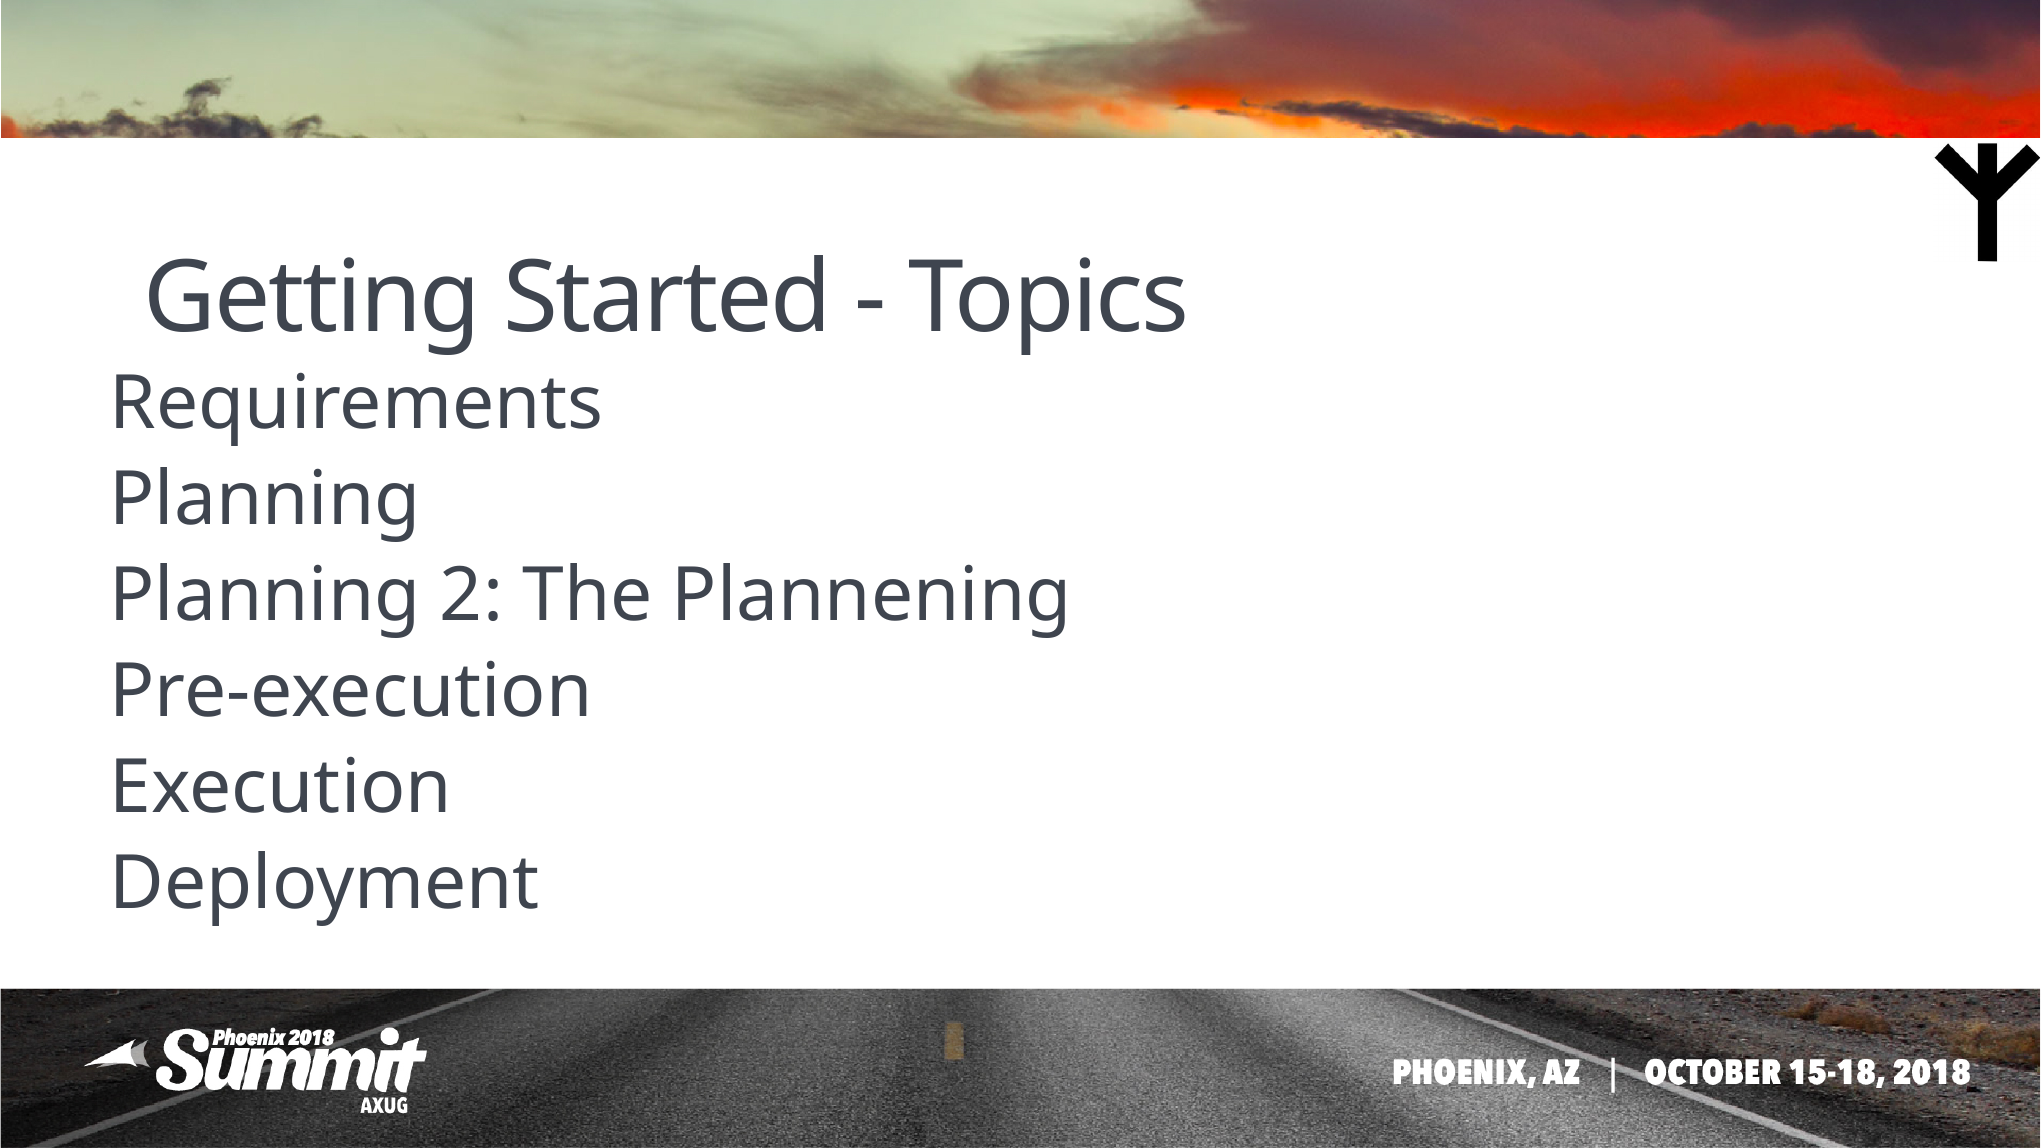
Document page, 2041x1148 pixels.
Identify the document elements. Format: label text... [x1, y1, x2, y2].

title Getting Started - Topics [120, 229, 1990, 381]
list Requirements Planning Planning 2: The Plannening Pre-execution Execution Deployment [85, 348, 1955, 961]
picture [0, 0, 2041, 1148]
